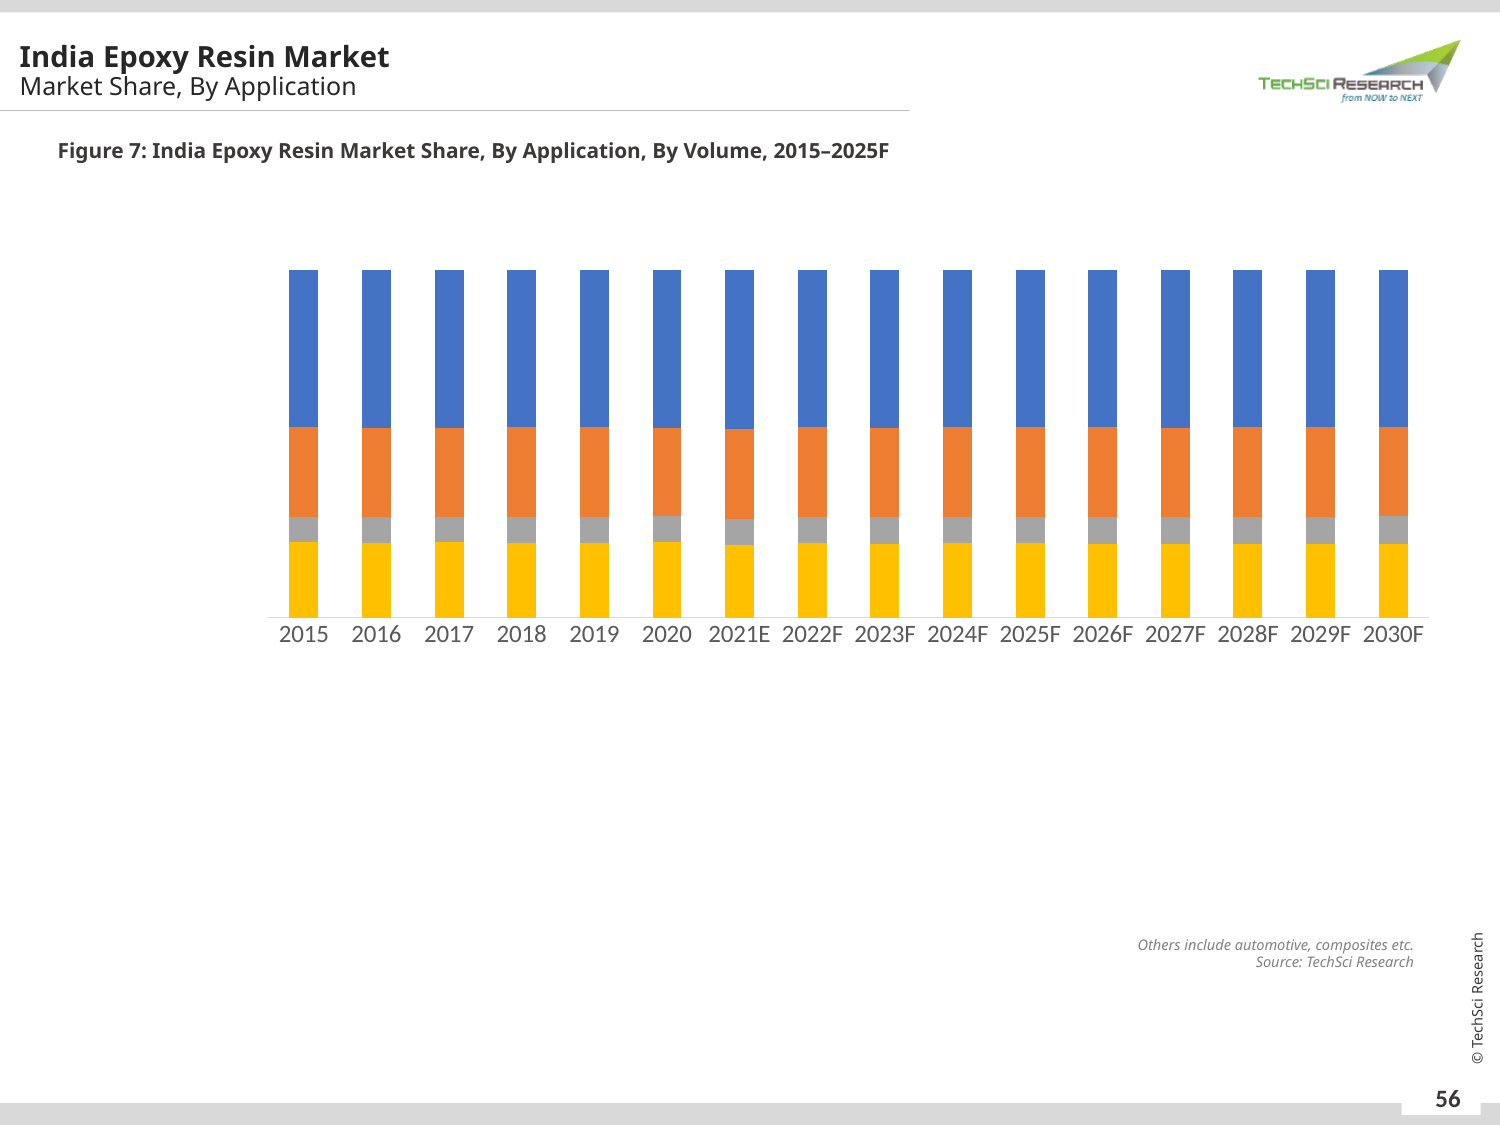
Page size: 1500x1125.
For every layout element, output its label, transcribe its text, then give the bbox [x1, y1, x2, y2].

chart [4, 199, 1500, 884]
list India Epoxy Resin Market Market Share, By Application [4, 21, 1209, 122]
picture [1257, 39, 1461, 104]
text_box Others include automotive, composites etc. Source: TechSci Research [745, 928, 1429, 979]
text_box Figure 7: India Epoxy Resin Market Share, By Application, By Volume, 2015–2025F [42, 118, 1488, 171]
